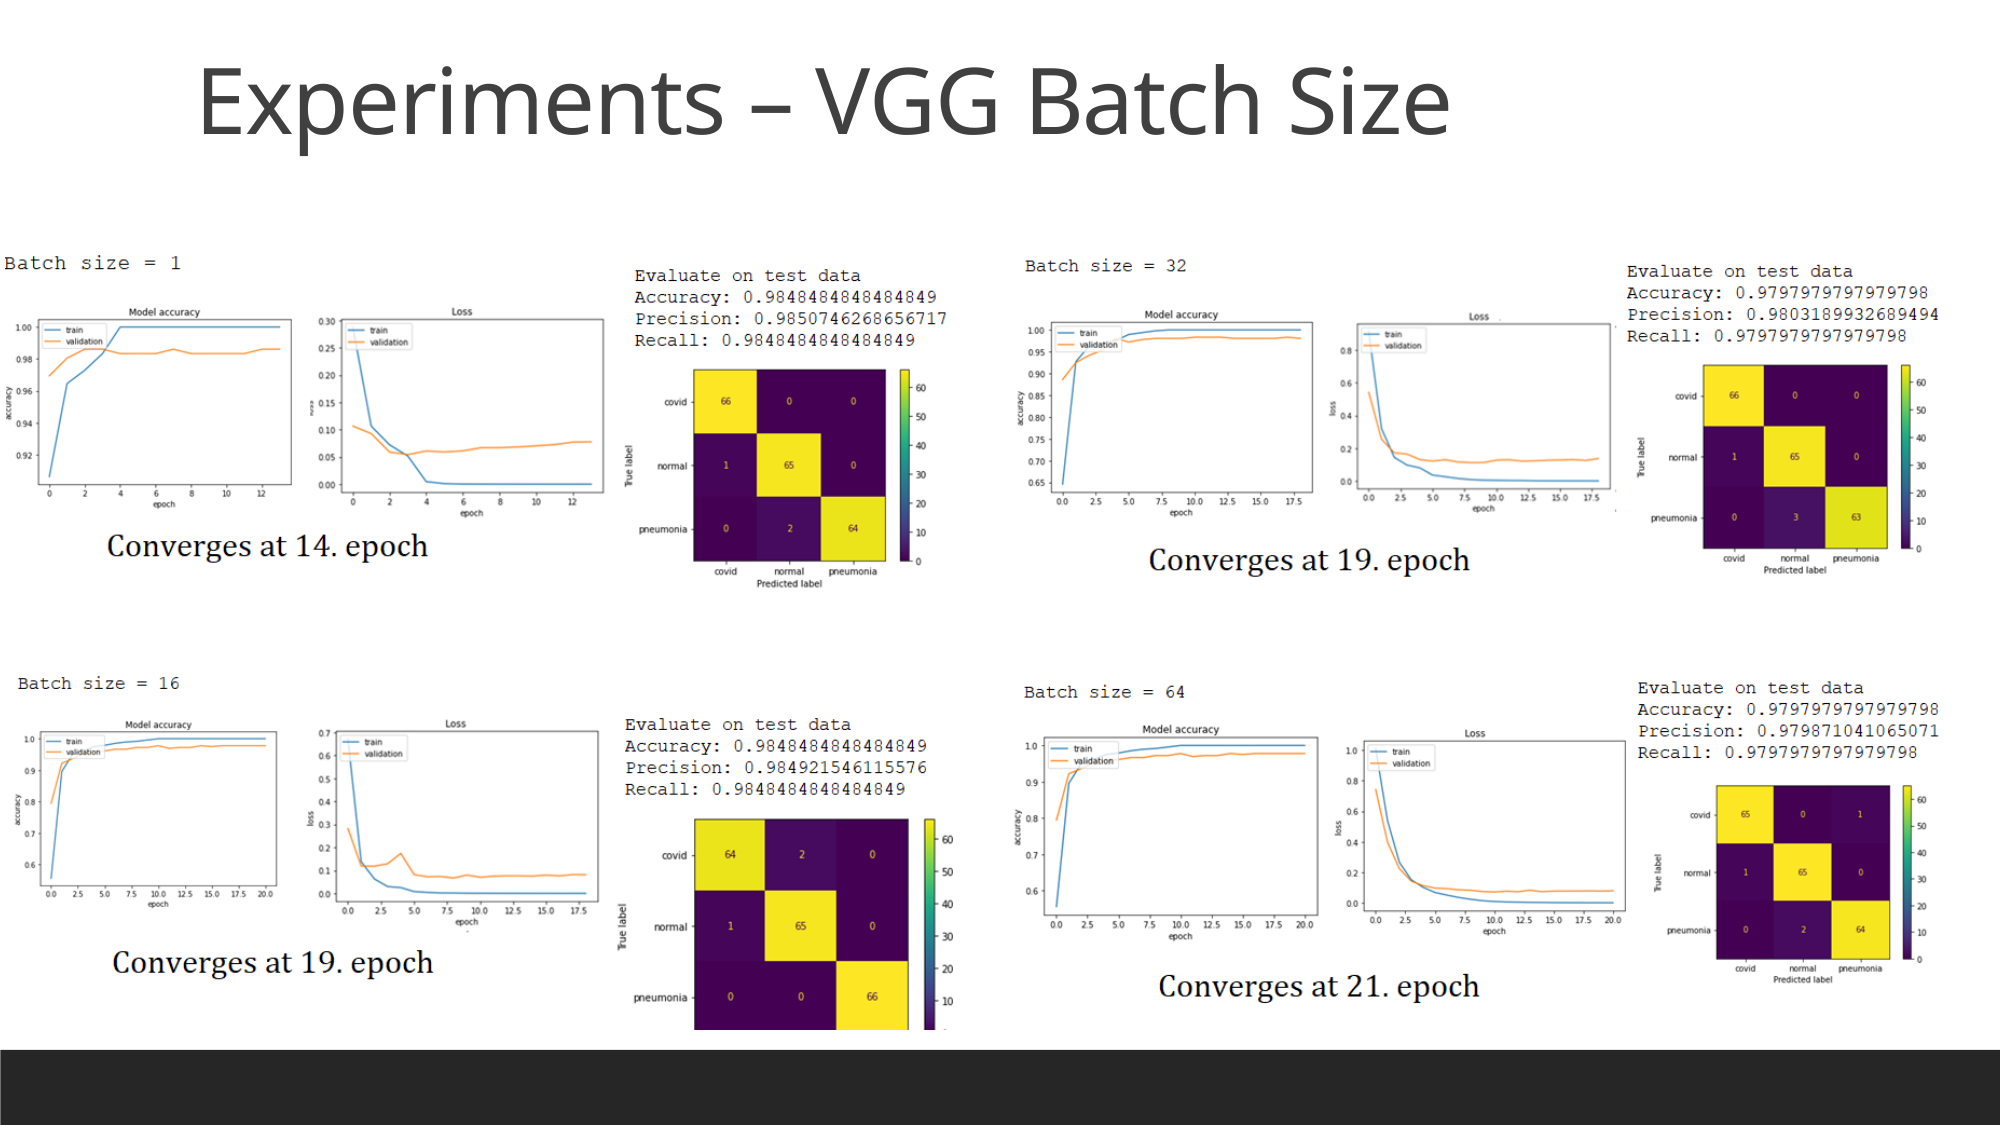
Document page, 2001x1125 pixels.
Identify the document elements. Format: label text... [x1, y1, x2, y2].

picture [5, 239, 1997, 1031]
title Experiments – VGG Batch Size [180, 47, 1830, 163]
